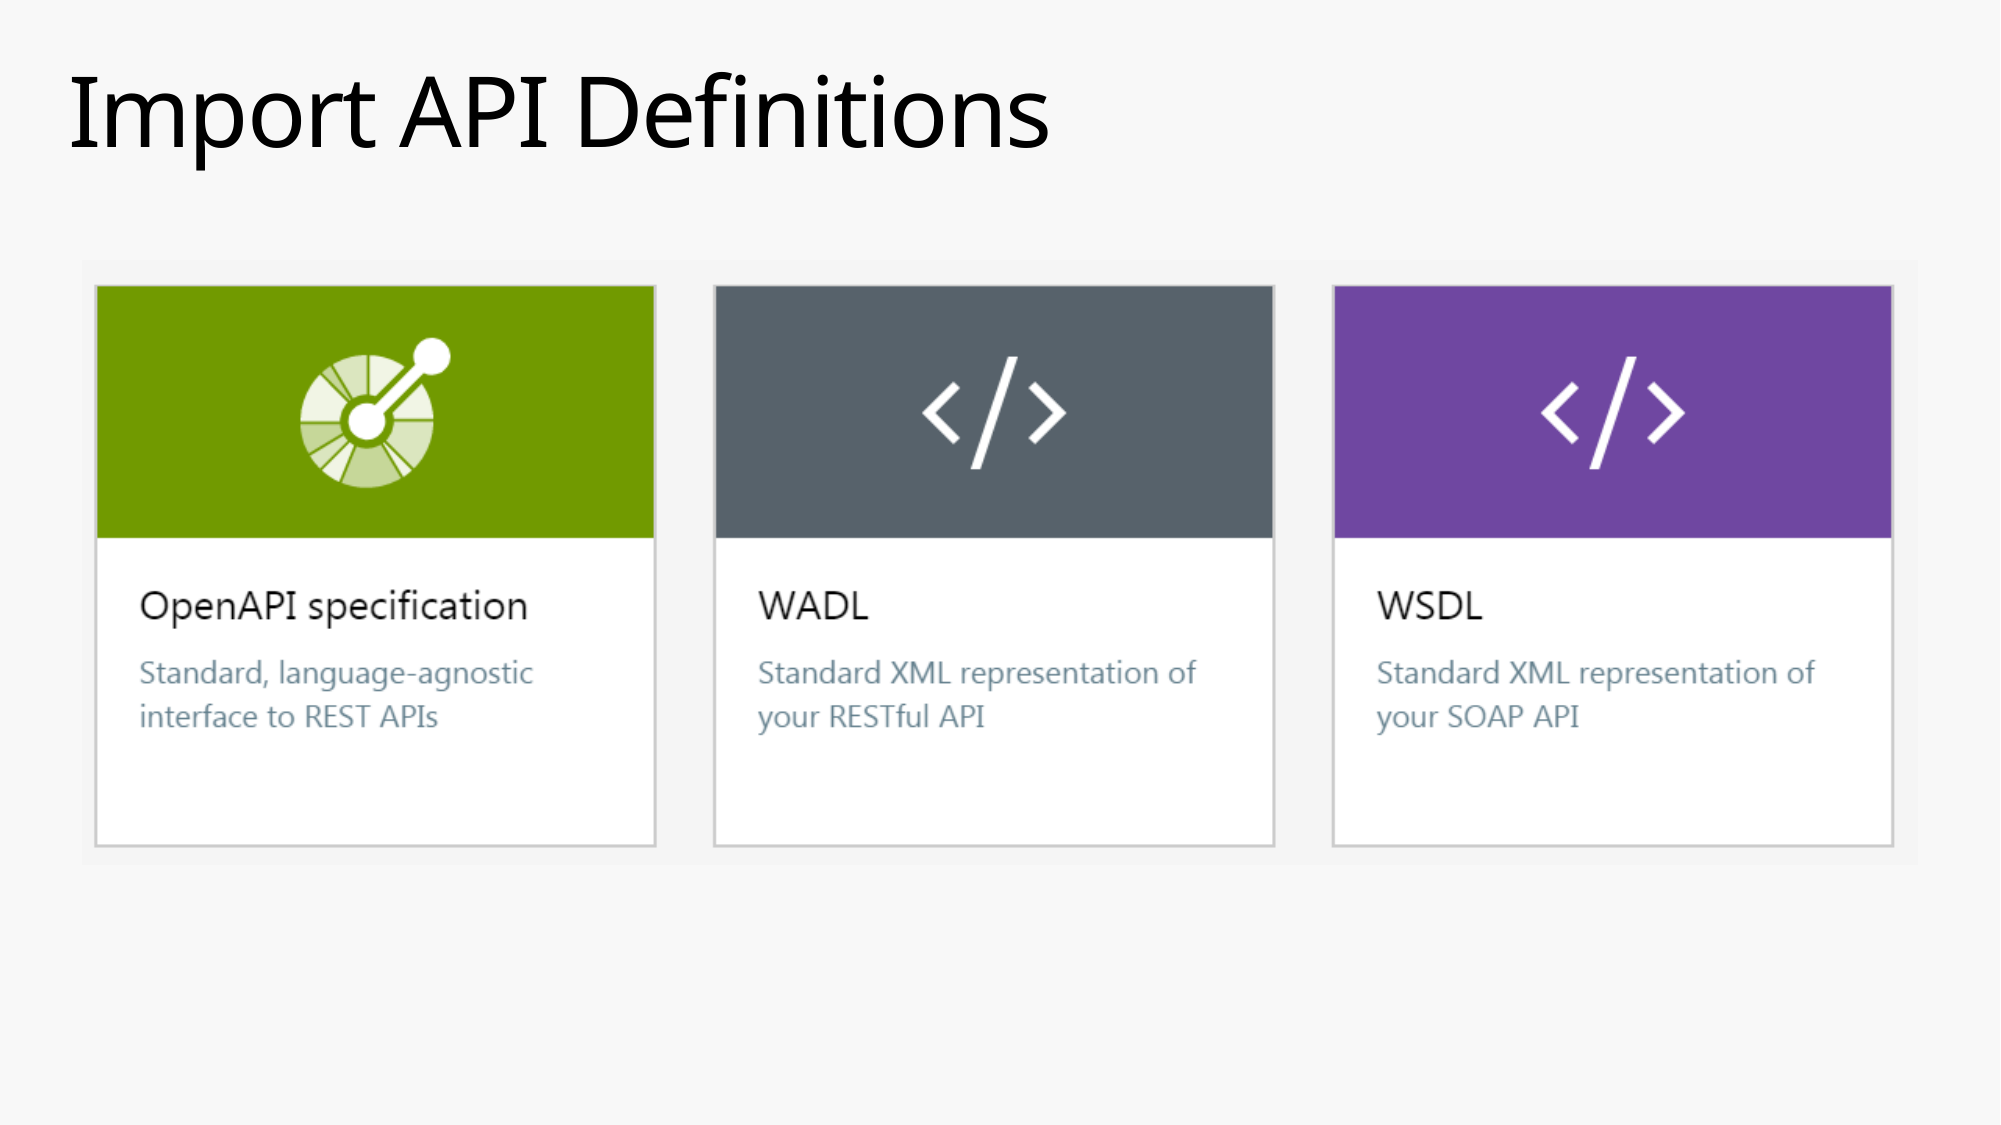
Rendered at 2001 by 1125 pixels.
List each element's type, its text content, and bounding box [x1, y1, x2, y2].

title Import API Definitions [44, 47, 1957, 196]
picture [81, 259, 1919, 866]
